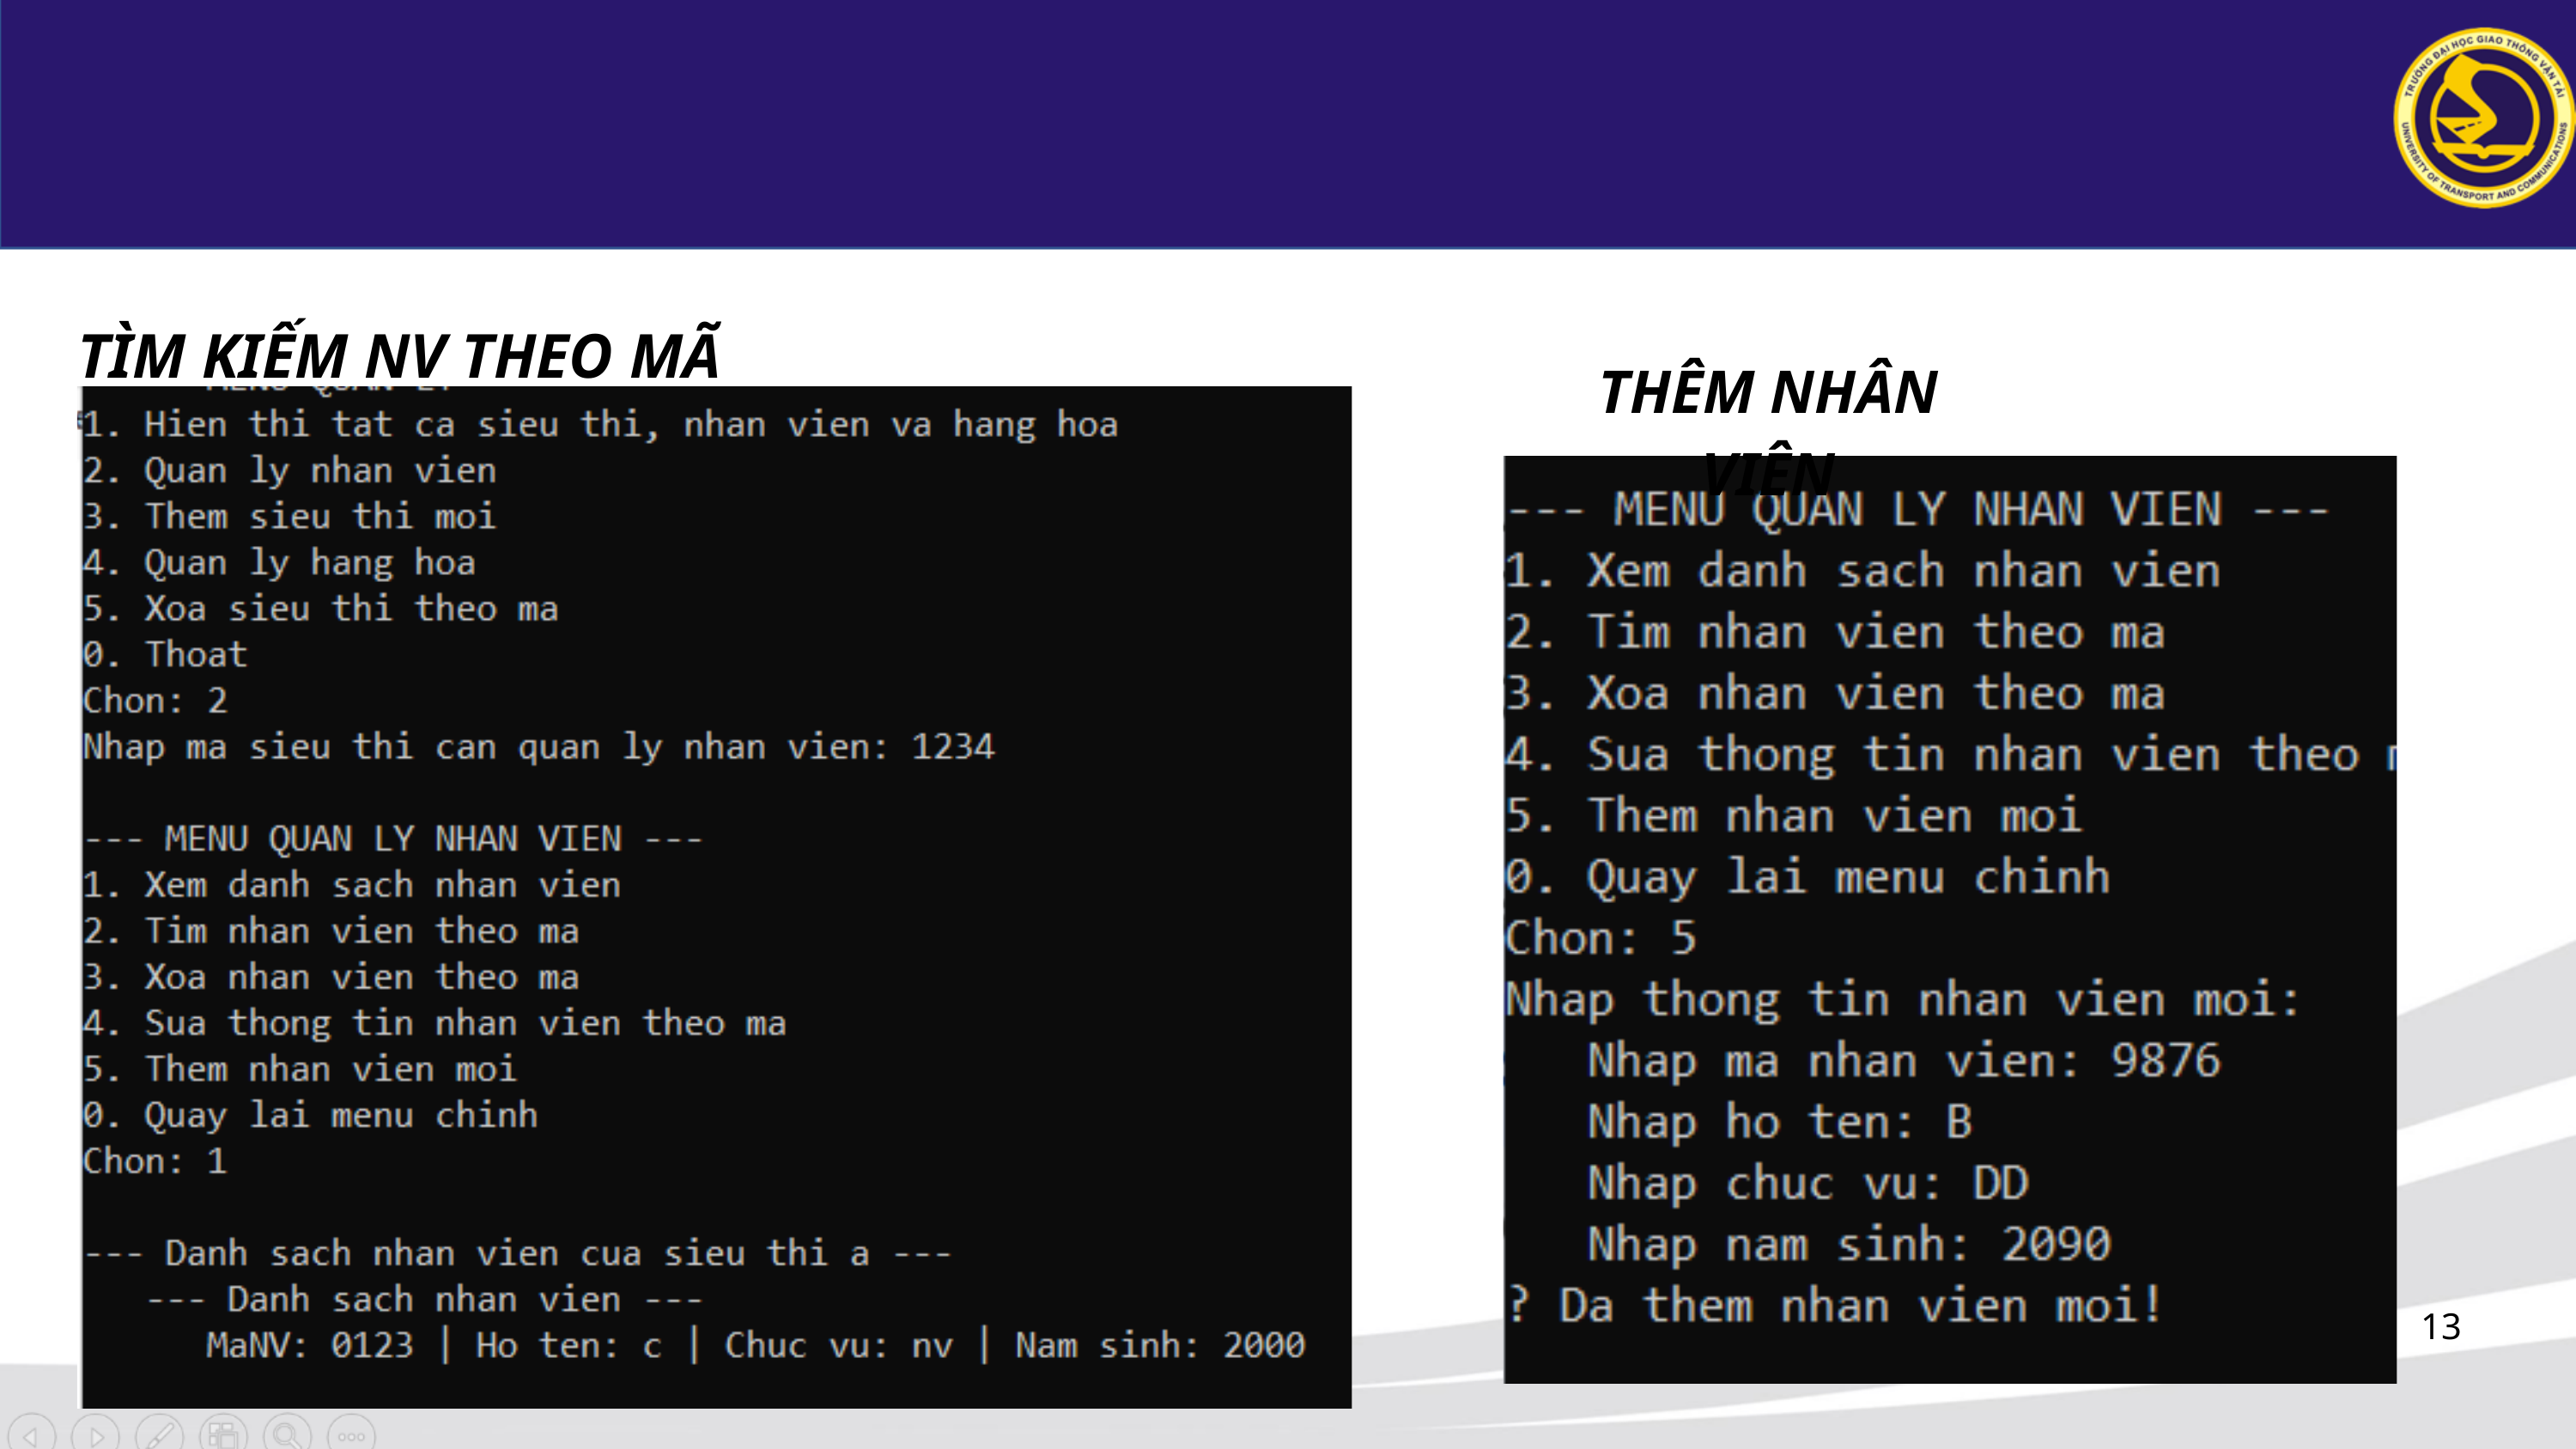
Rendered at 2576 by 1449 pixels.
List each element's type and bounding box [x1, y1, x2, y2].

text_box [0, 0, 2576, 1449]
